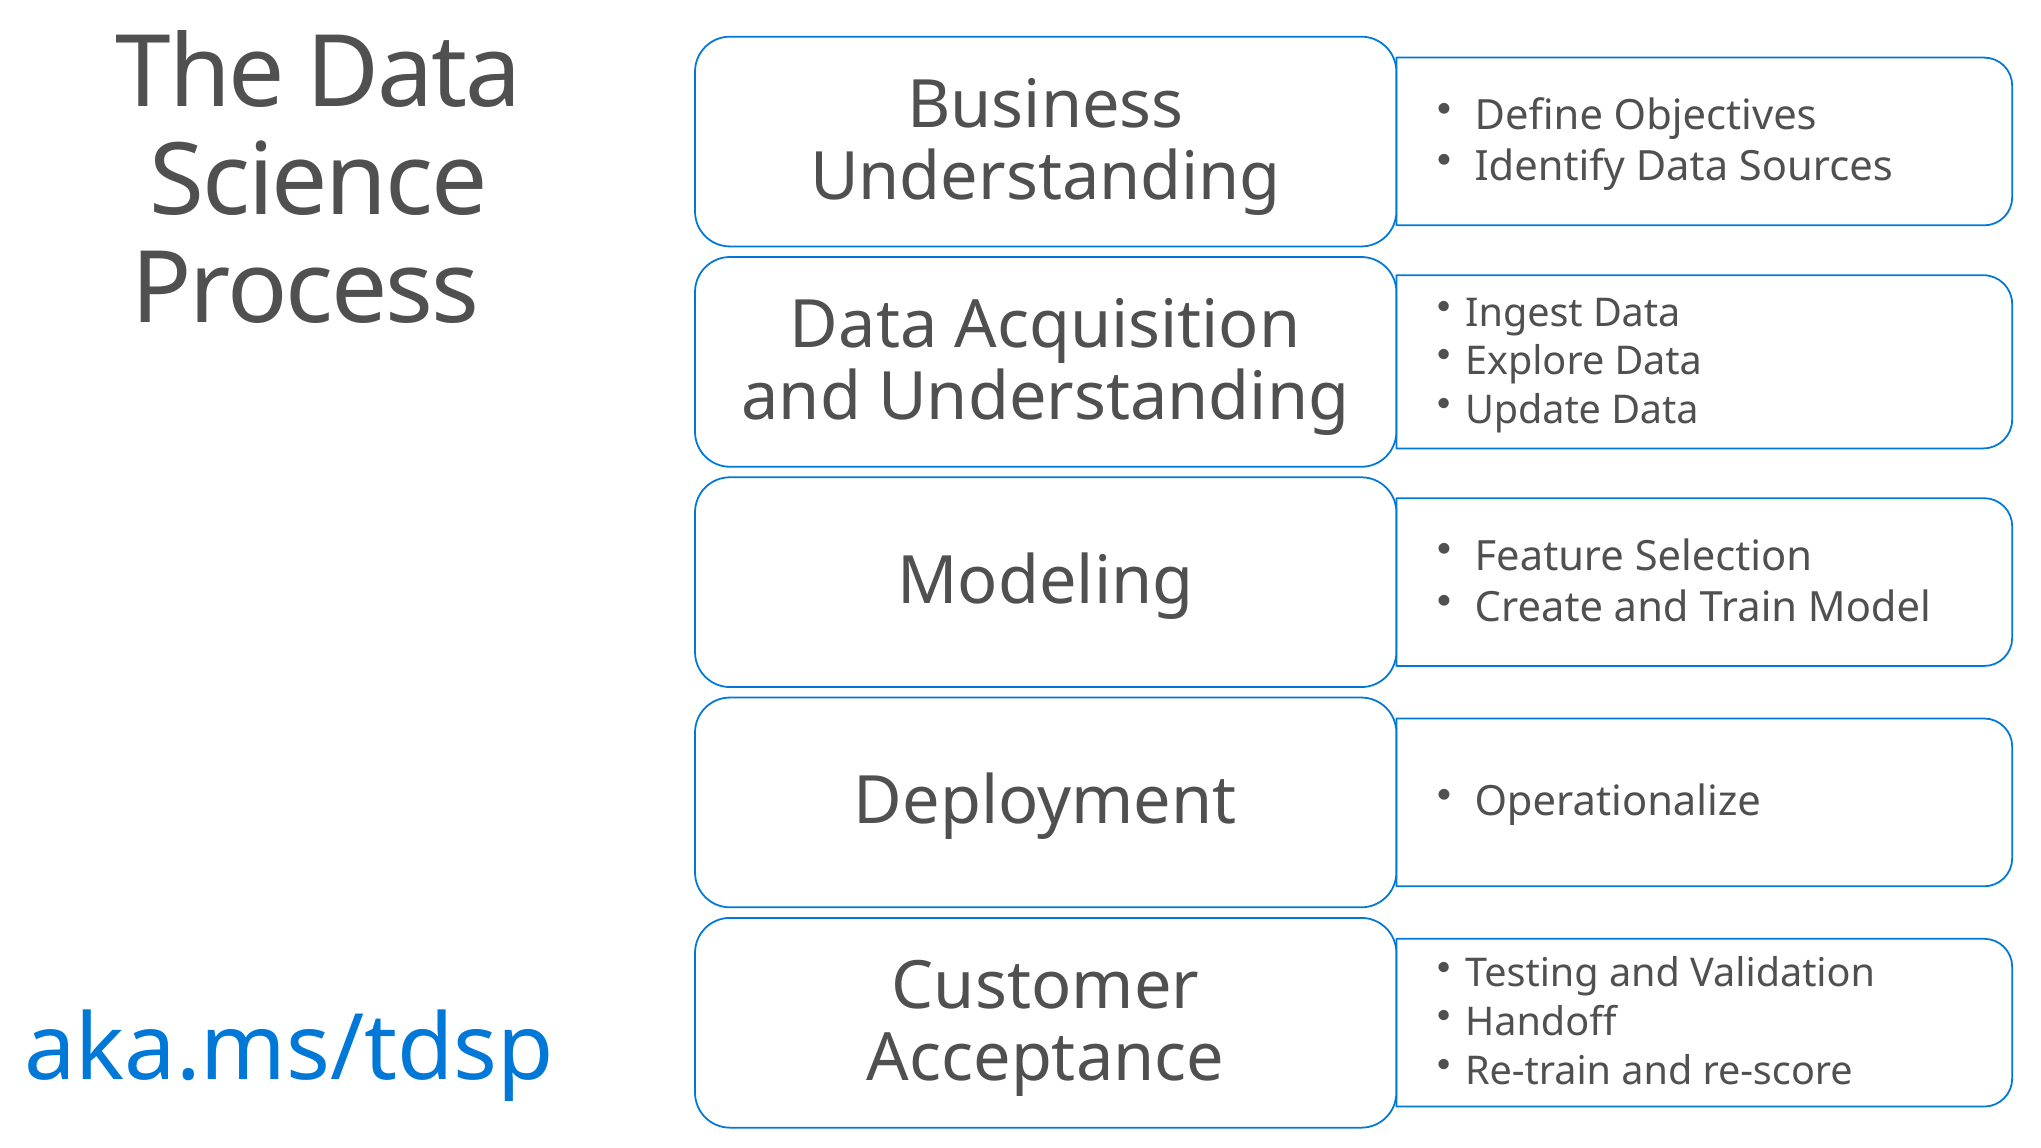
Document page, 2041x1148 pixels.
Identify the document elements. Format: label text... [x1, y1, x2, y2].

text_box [694, 477, 2013, 688]
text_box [694, 917, 2013, 1128]
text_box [694, 697, 2013, 908]
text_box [694, 36, 2013, 247]
title The Data Science Process [27, 20, 608, 345]
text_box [694, 256, 2013, 468]
text_box aka.ms/tdsp [9, 980, 570, 1106]
